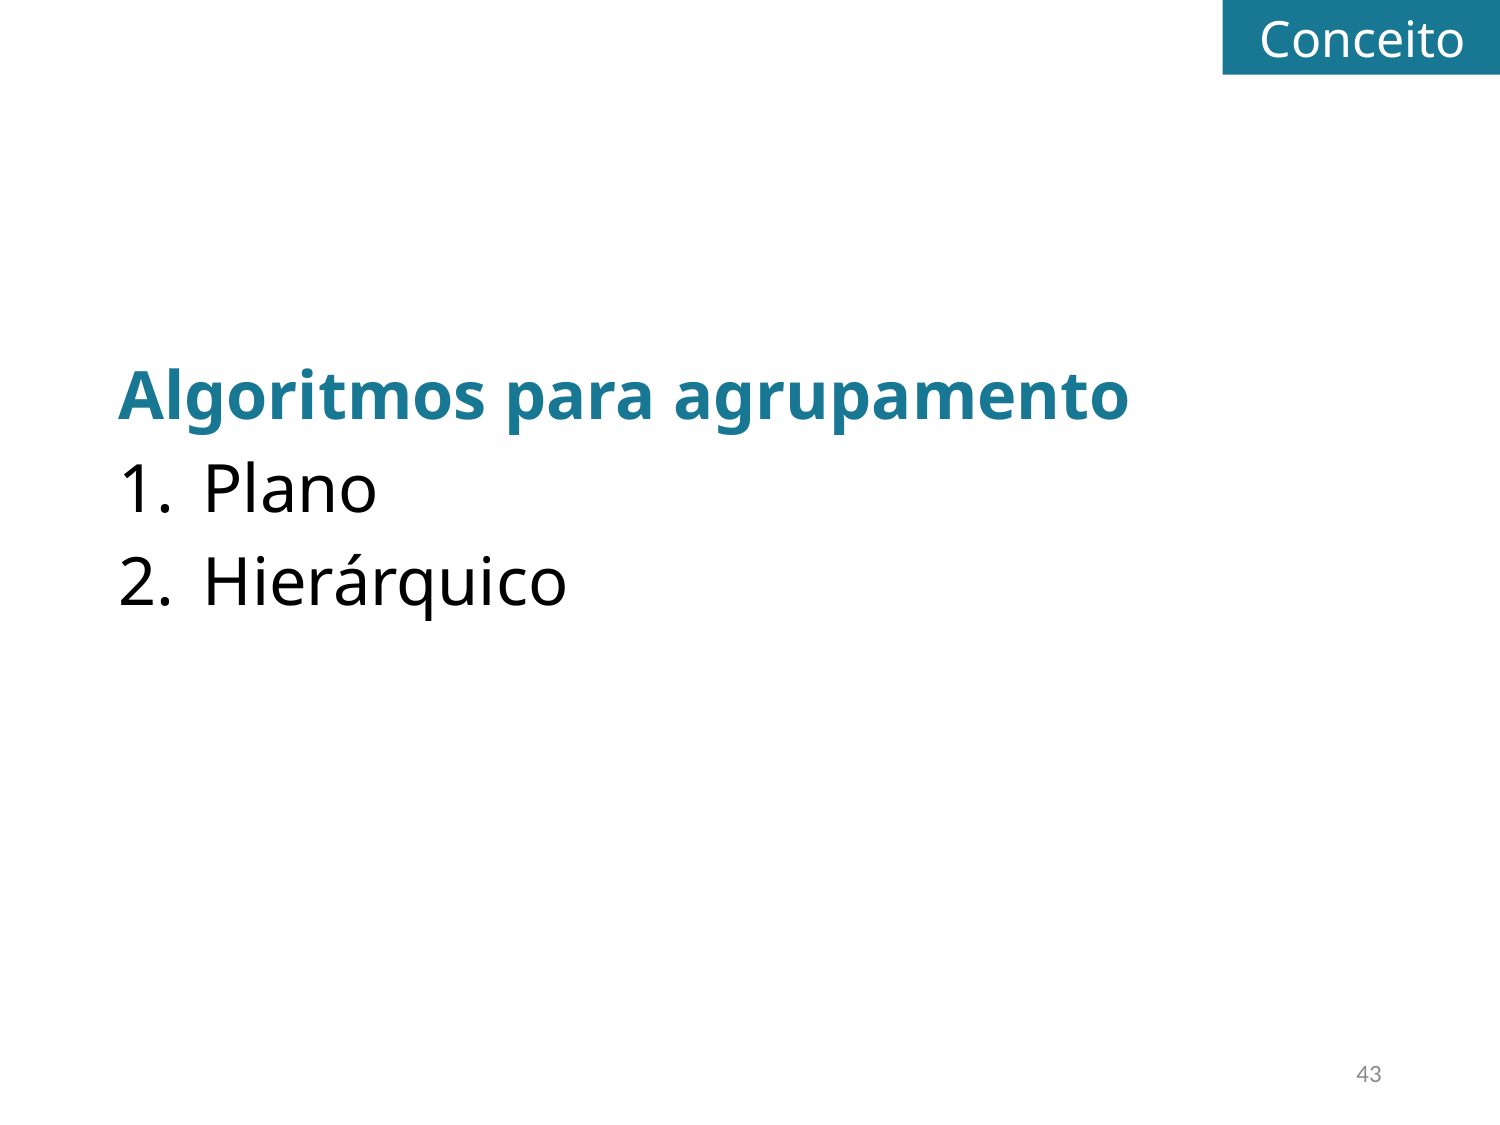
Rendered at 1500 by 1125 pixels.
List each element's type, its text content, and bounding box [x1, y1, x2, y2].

slide_number 43 [1059, 1042, 1397, 1103]
text_box Conceito [1222, 0, 1500, 75]
text_box Algoritmos para agrupamento Plano Hierárquico [103, 354, 1397, 898]
